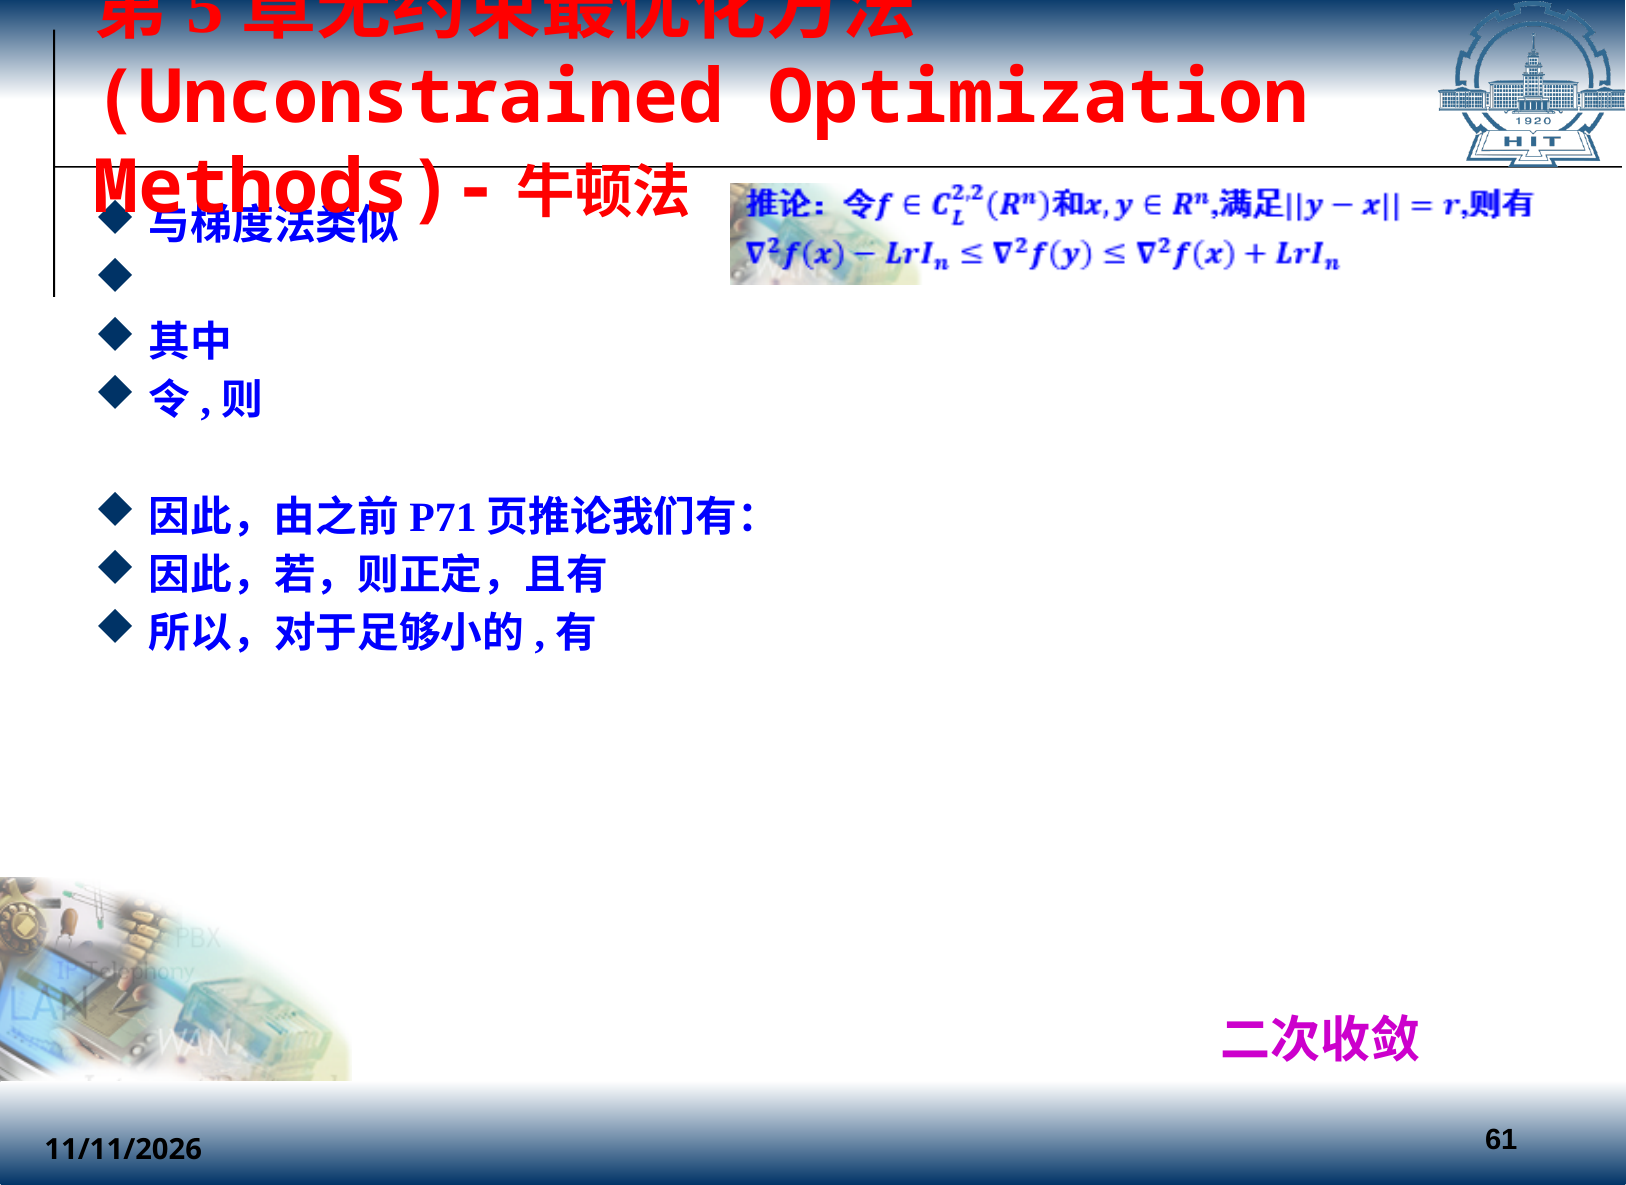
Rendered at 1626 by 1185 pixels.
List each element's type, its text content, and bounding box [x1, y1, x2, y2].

picture [1438, 1, 1626, 167]
text_box 二次收敛 [1205, 1000, 1436, 1076]
picture [0, 877, 352, 1120]
title 第5章无约束最优化方法(Unconstrained Optimization Methods)-牛顿法 [78, 29, 1498, 155]
picture [730, 183, 1558, 286]
